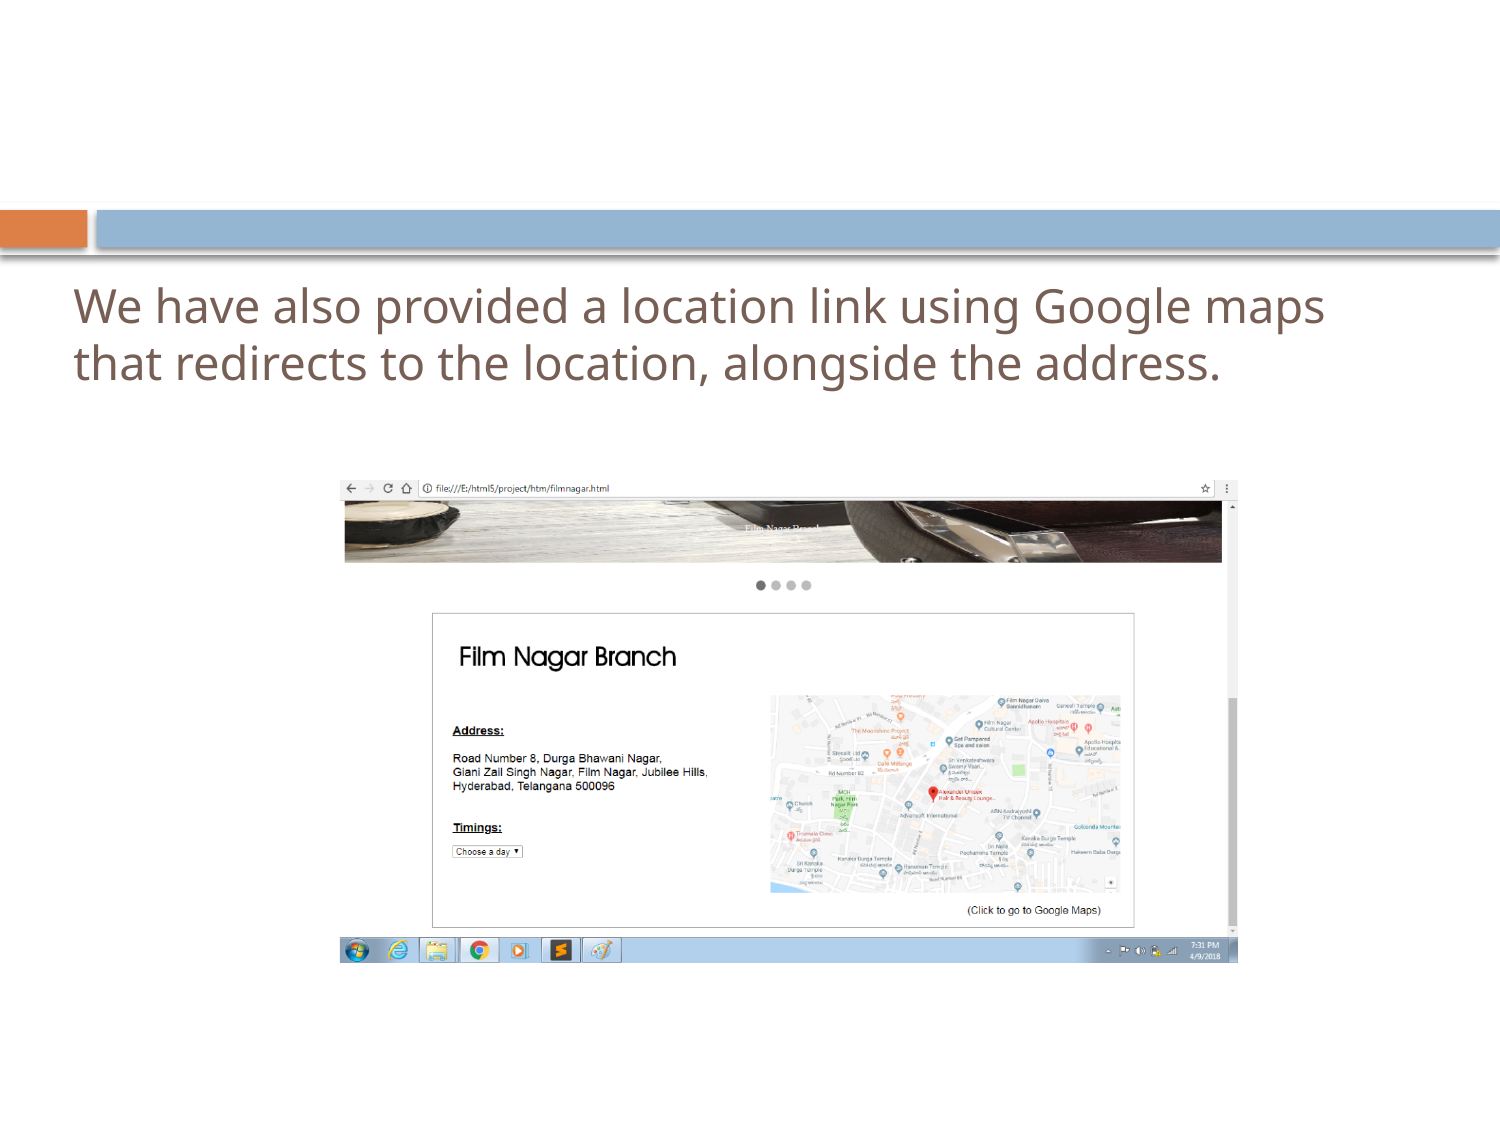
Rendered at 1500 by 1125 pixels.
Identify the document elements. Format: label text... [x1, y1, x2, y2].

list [339, 480, 1239, 964]
title We have also provided a location link using Google maps that redirects to the location, alongside the address. [58, 246, 1397, 421]
